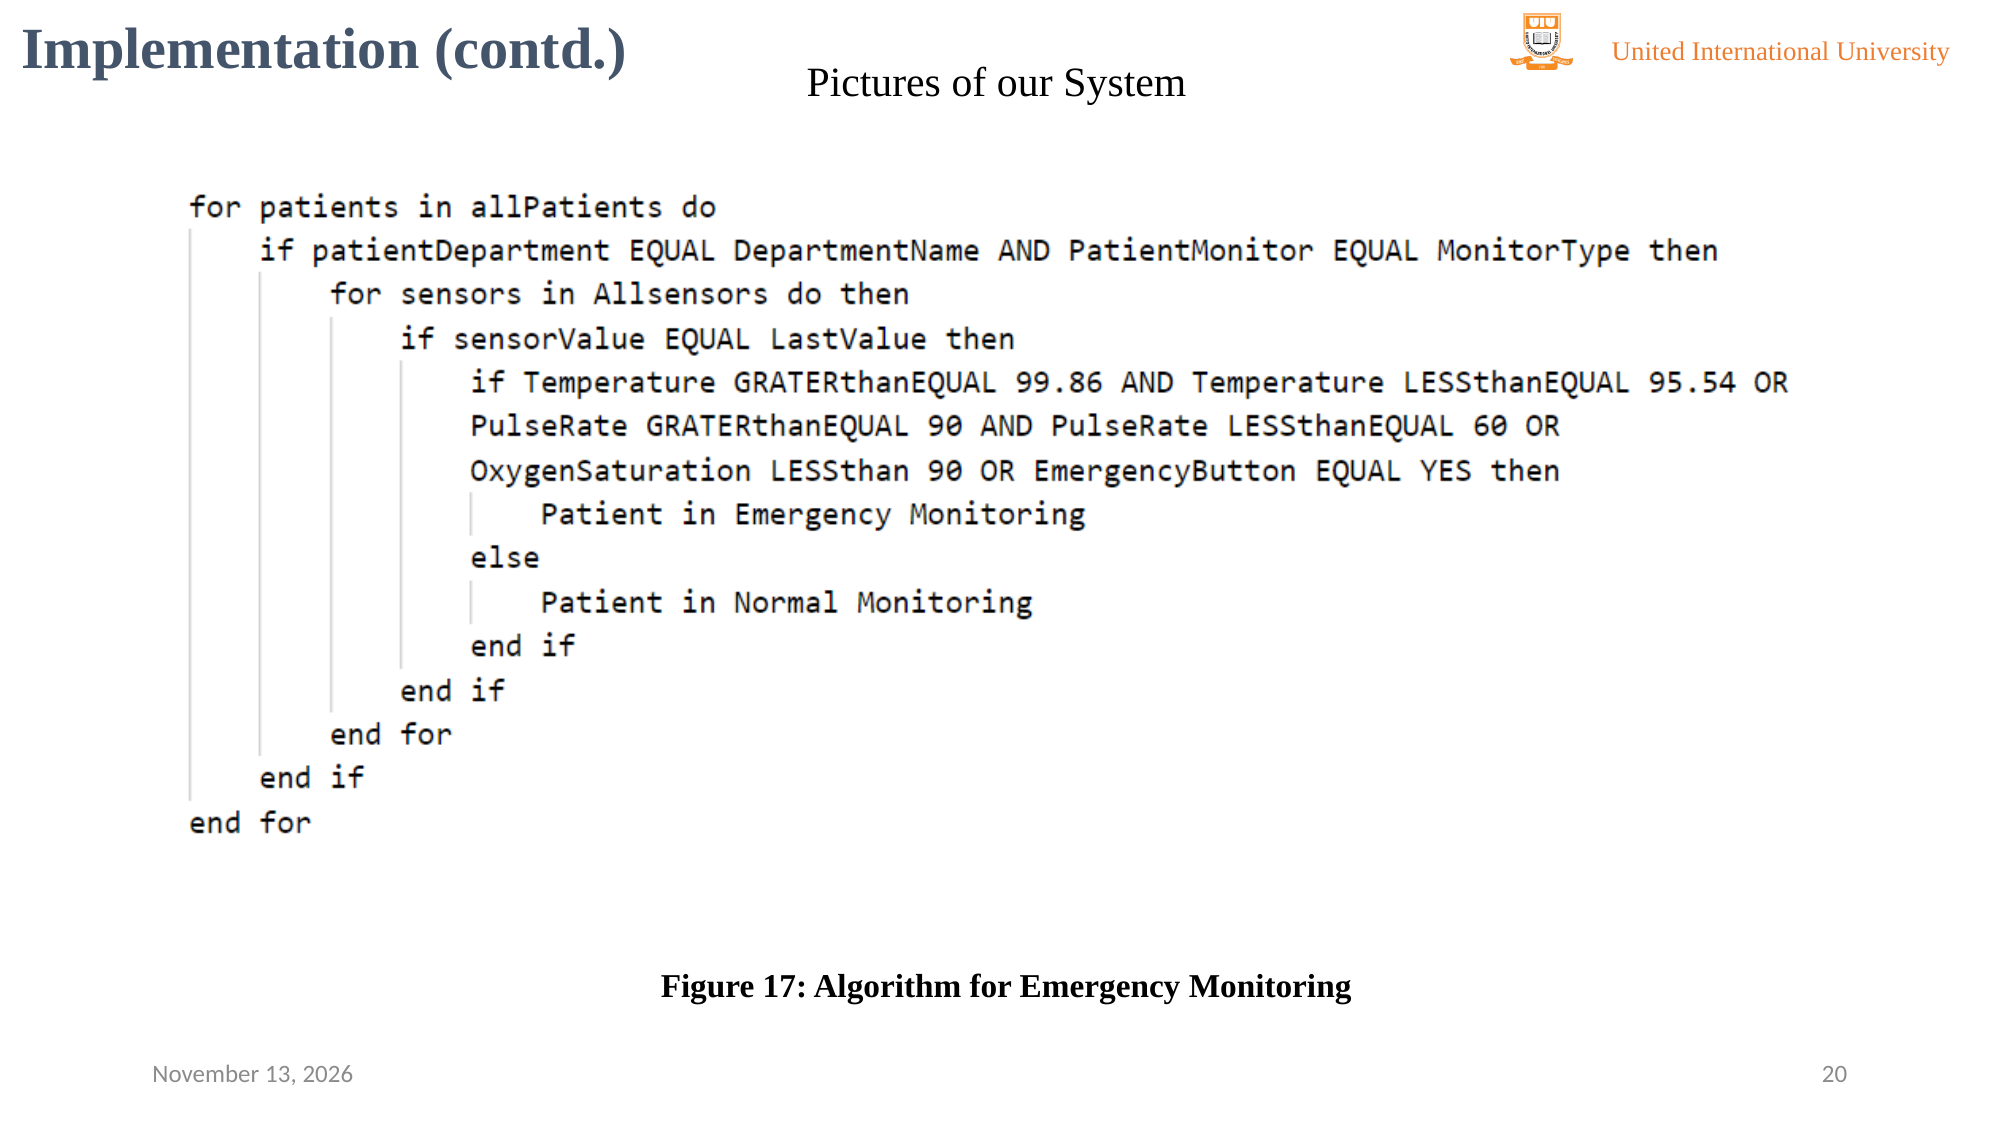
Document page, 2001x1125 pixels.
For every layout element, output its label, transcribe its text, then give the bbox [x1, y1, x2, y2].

text_box Pictures of our System [259, 47, 1735, 113]
text_box United International University [1581, 11, 1982, 74]
picture [151, 142, 1863, 888]
text_box Implementation (contd.) [6, 10, 944, 90]
slide_number 20 [1412, 1042, 1863, 1103]
picture [1510, 13, 1573, 70]
text_box Figure 17: Algorithm for Emergency Monitoring [644, 957, 1370, 1012]
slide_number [137, 1042, 588, 1103]
